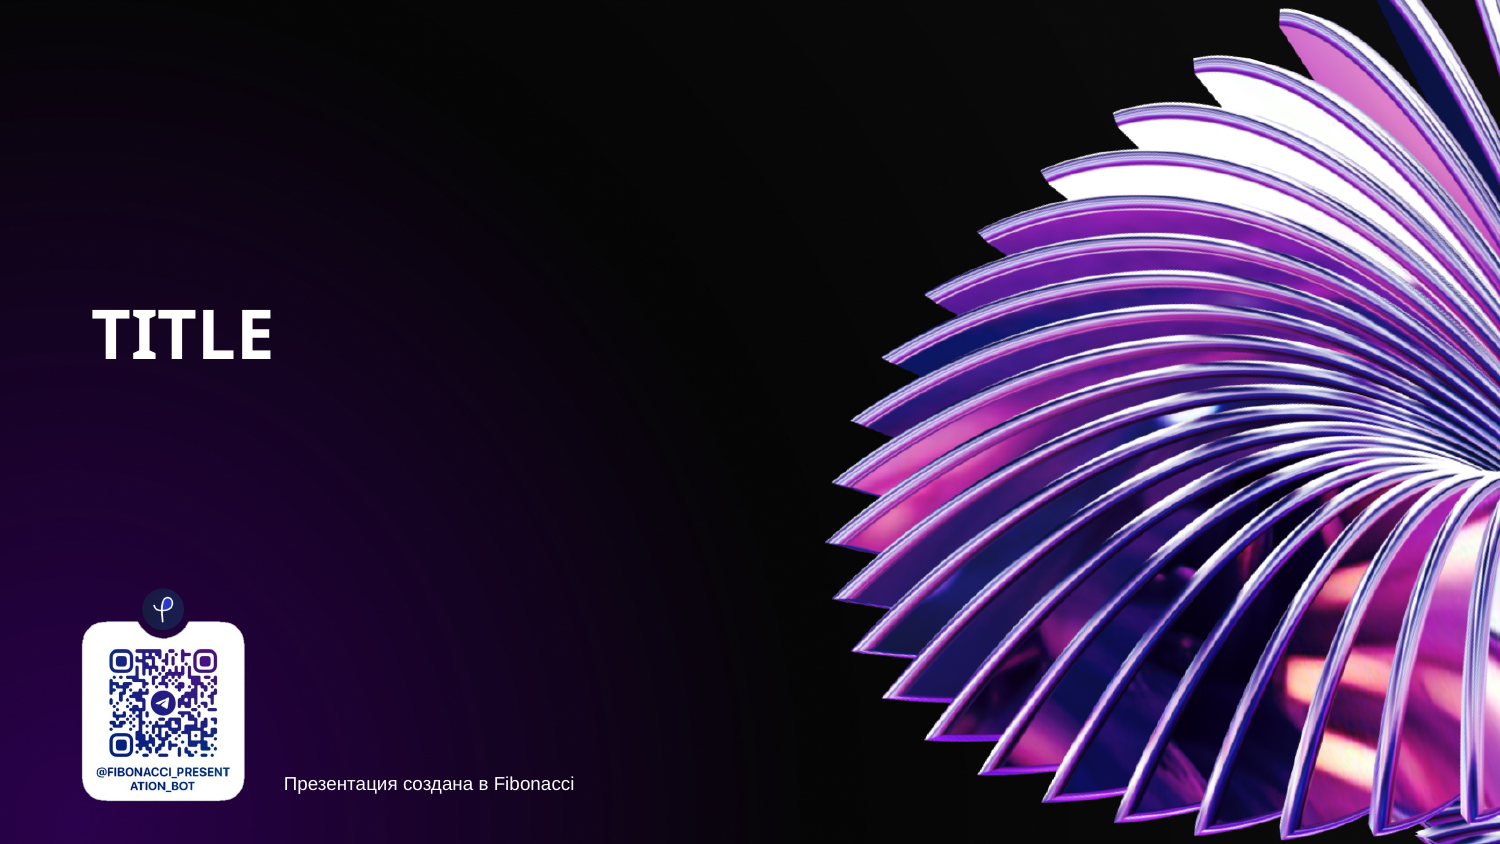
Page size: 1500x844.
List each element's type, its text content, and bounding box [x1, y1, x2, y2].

text_box Презентация создана в Fibonacci [273, 752, 365, 797]
text_box [142, 588, 185, 620]
picture [0, 0, 1500, 844]
text_box TITLE [76, 283, 365, 452]
